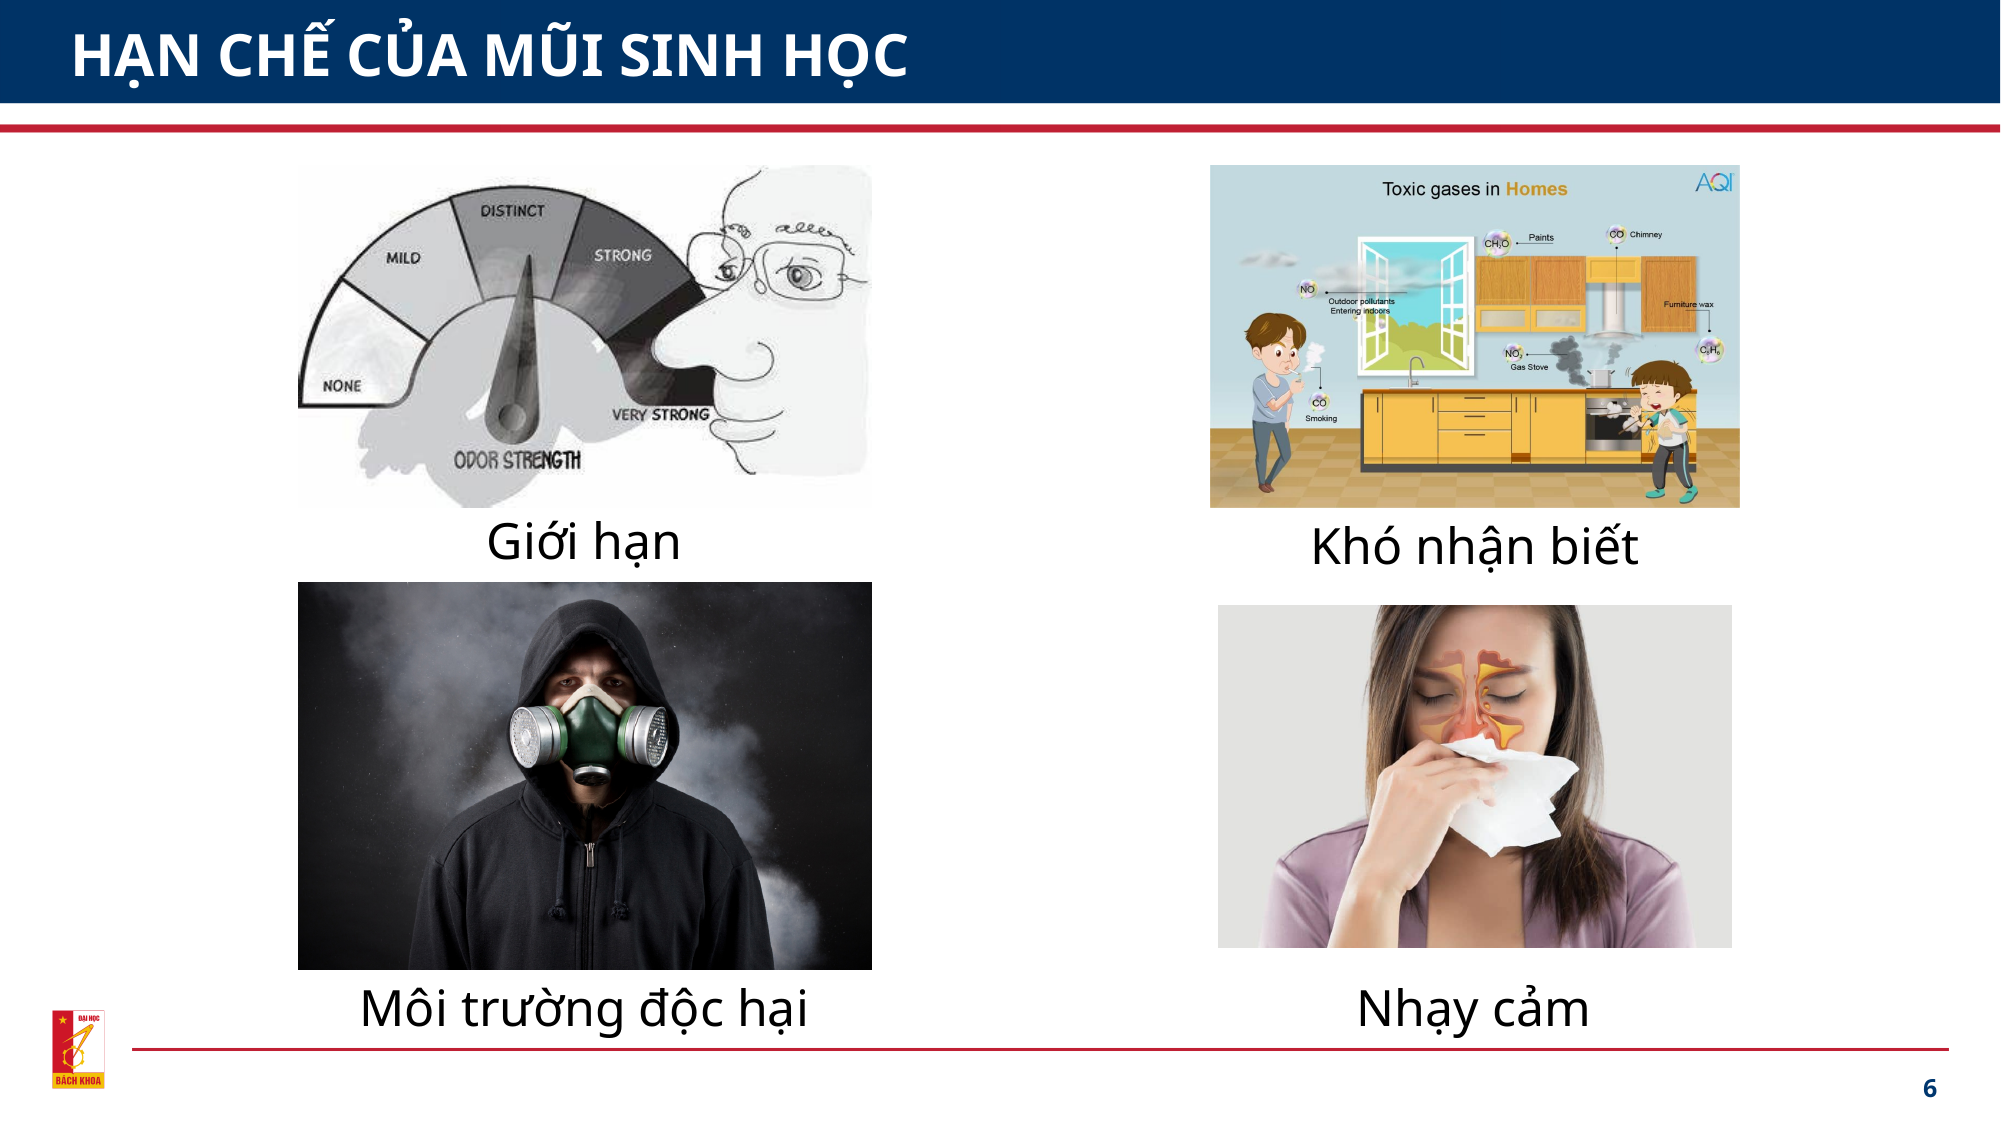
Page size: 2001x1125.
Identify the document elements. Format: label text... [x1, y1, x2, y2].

text_box Giới hạn [407, 508, 762, 577]
text_box Khó nhận biết [1218, 508, 1732, 583]
text_box Nhạy cảm [1290, 969, 1658, 1045]
title HẠN CHẾ CỦA MŨI SINH HỌC [55, 18, 1945, 90]
slide_number 6 [1502, 1065, 1953, 1125]
text_box Môi trường độc hại [287, 969, 882, 1045]
picture [0, 0, 2001, 1125]
